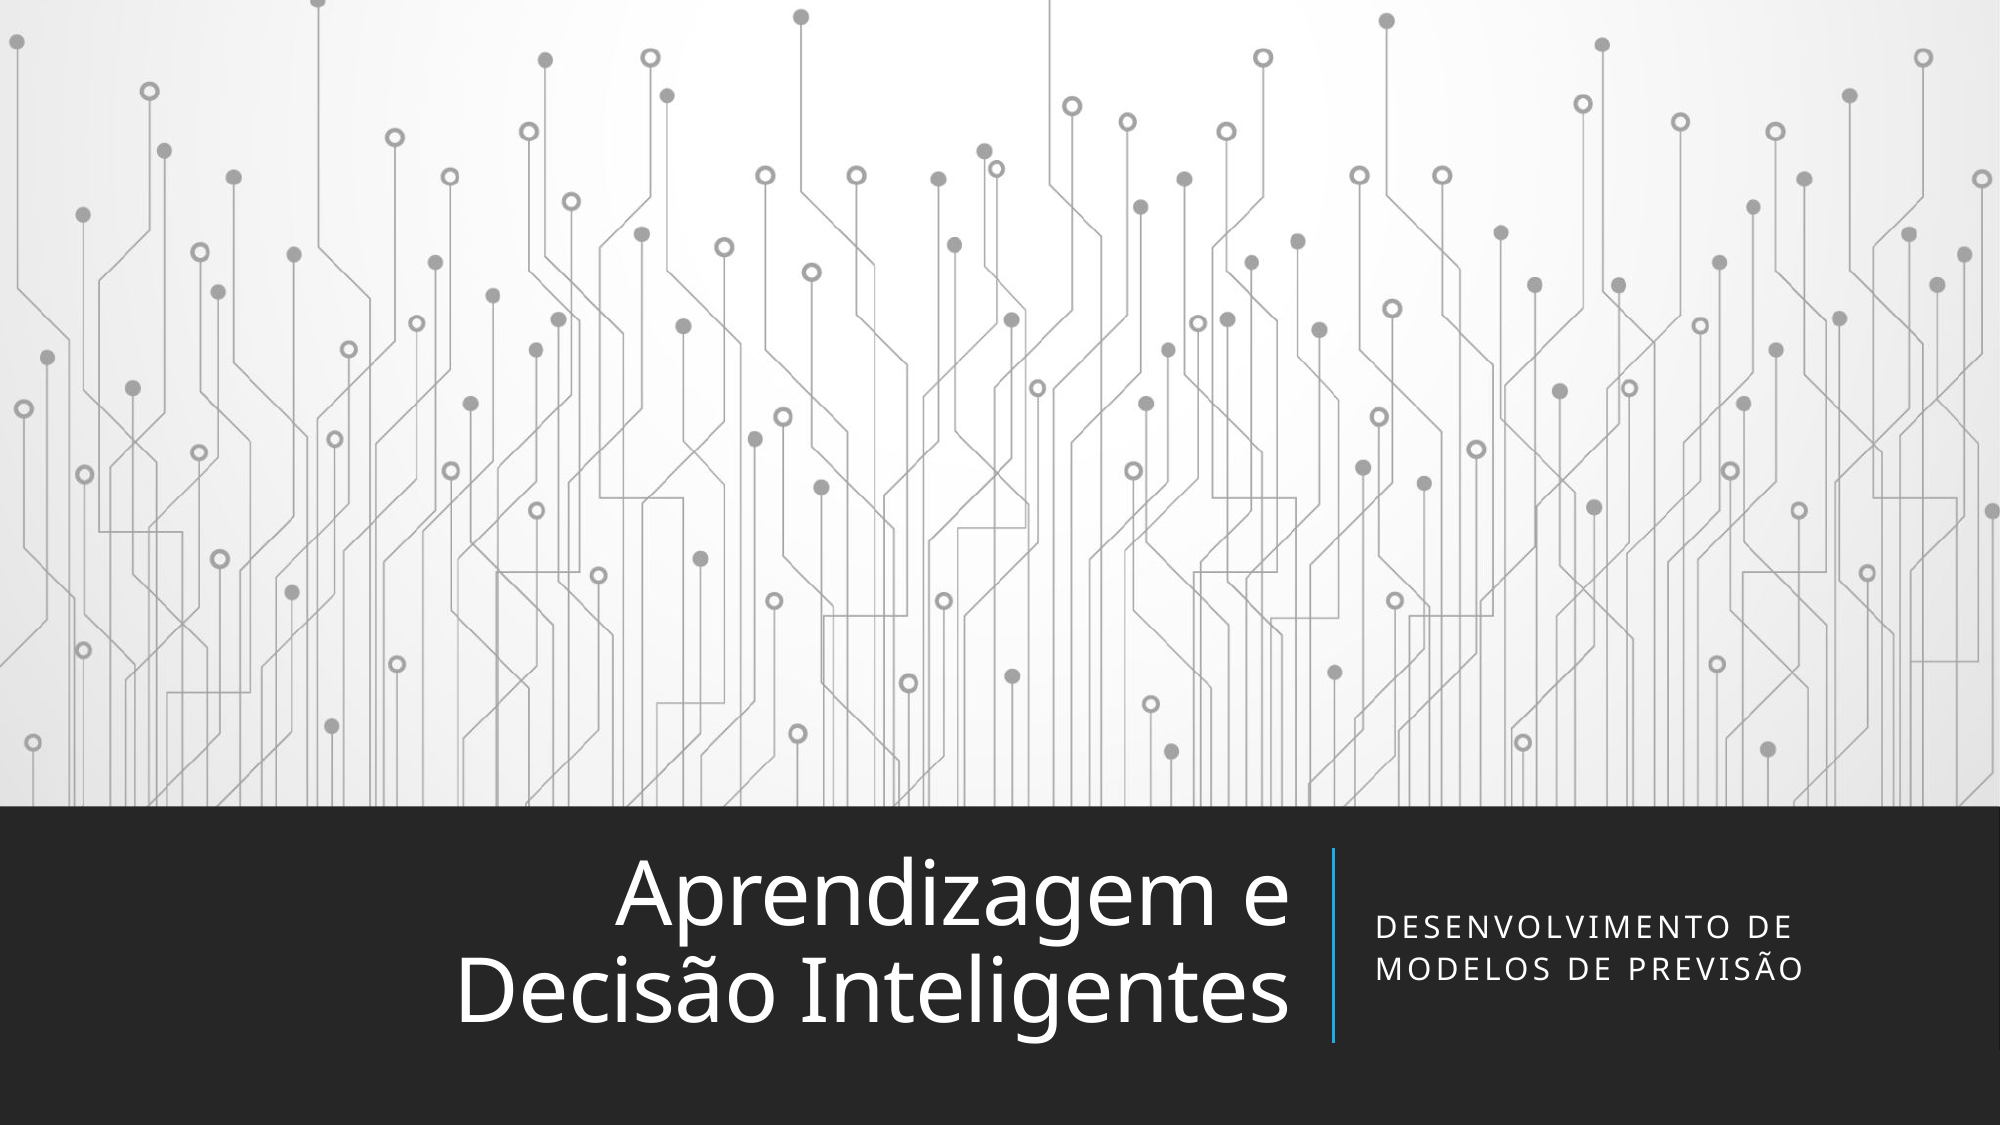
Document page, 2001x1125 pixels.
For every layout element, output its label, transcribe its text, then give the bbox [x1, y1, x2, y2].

picture [0, 0, 2000, 807]
text_box [0, 813, 2000, 1125]
subtitle Desenvolvimento de modelos de previsão [1359, 840, 1865, 1050]
title Aprendizagem e Decisão Inteligentes [135, 840, 1307, 1050]
